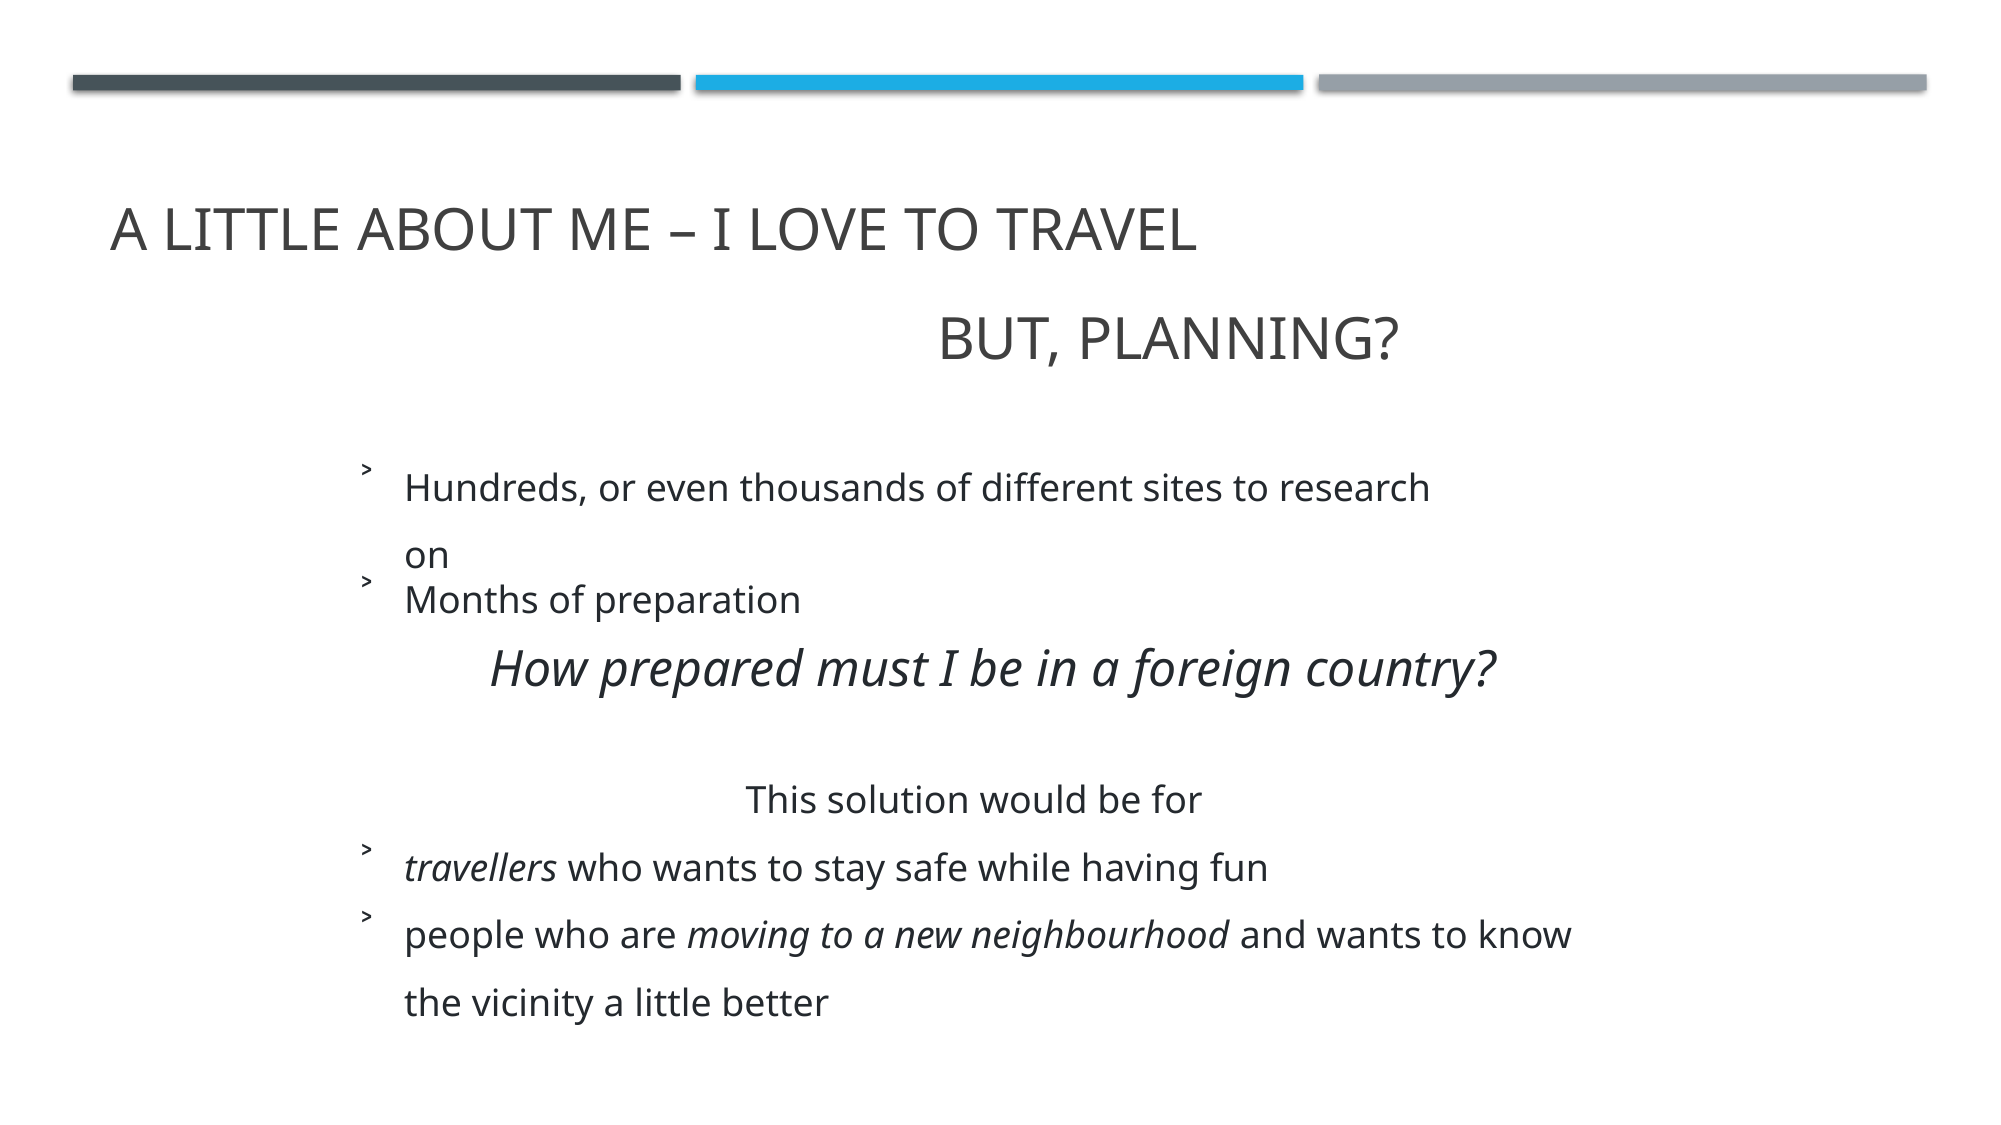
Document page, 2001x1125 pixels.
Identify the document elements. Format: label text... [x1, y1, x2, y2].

text_box But, planning? [922, 183, 2000, 379]
text_box This solution would be for travellers who wants to stay safe while having fun people who are moving to a new neighbourhood and wants to know the vicinity a little better [342, 746, 1616, 1031]
text_box Hundreds, or even thousands of different sites to research on Months of preparation [342, 433, 1502, 629]
text_box How prepared must I be in a foreign country? [475, 629, 1525, 704]
title A LITTLE ABOUT ME – I LOVE TO TRAVEL [95, 74, 1905, 270]
